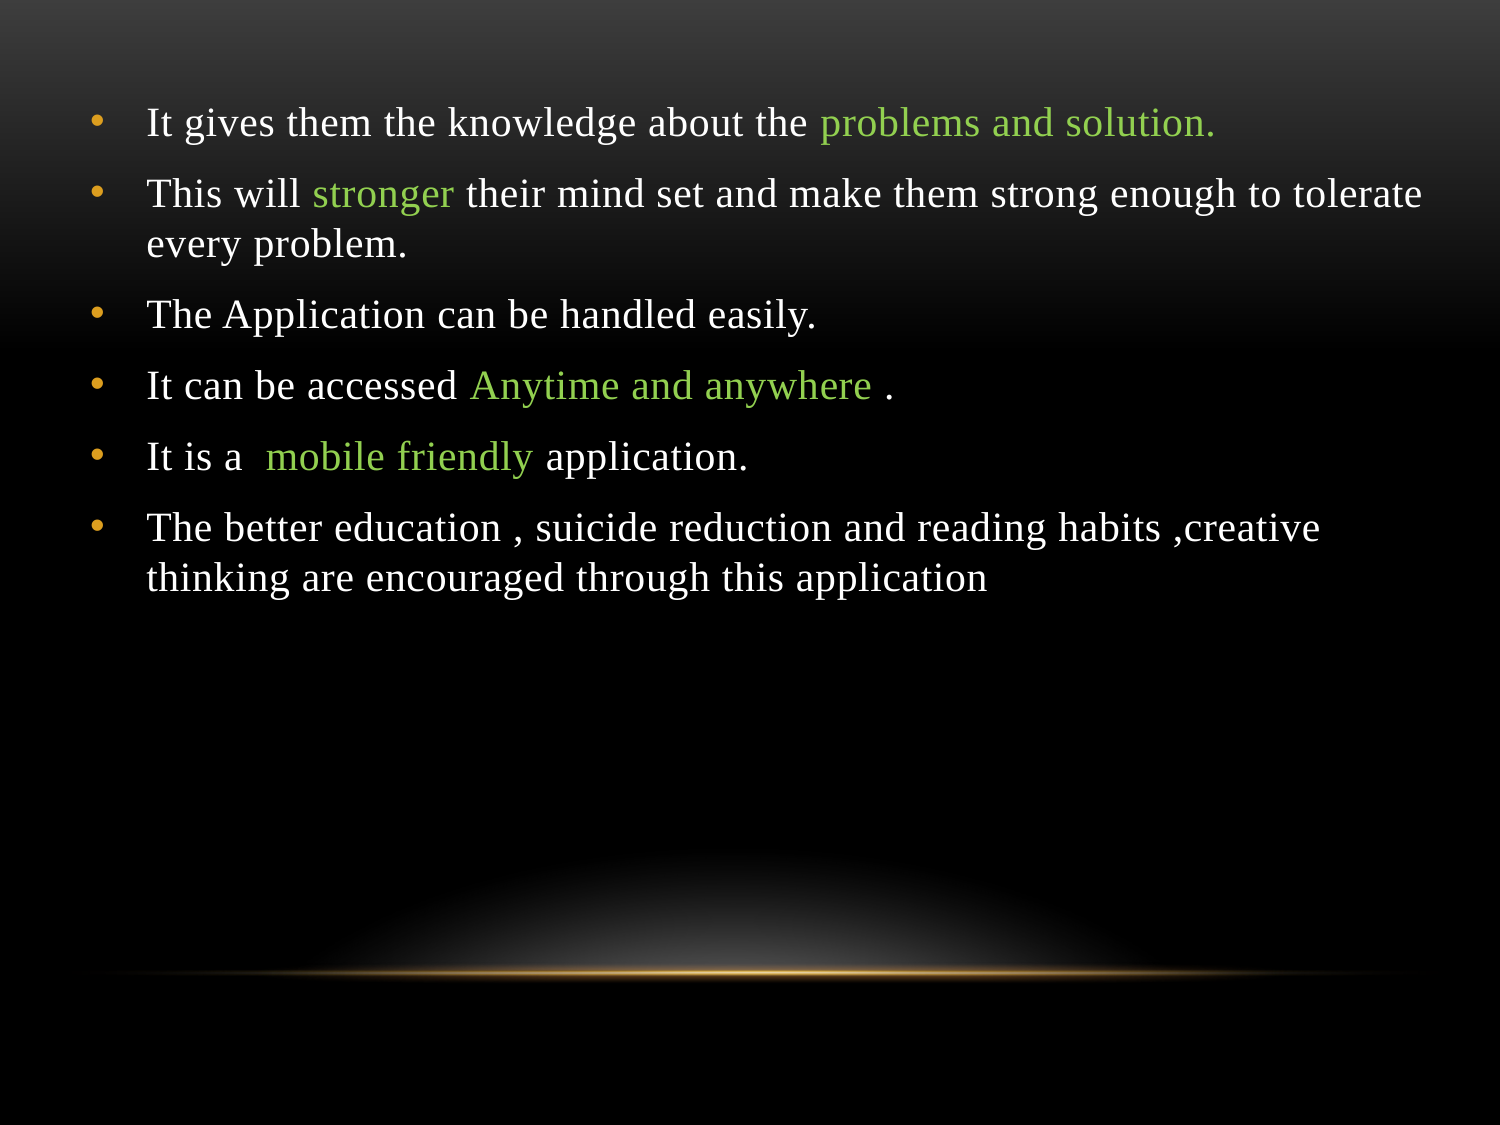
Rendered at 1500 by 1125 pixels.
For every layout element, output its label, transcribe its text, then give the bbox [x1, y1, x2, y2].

picture [0, 0, 1500, 1125]
list It gives them the knowledge about the problems and solution. This will stronger their mind set and make them strong enough to tolerate every problem. The Application can be handled easily. It can be accessed Anytime and anywhere . It is a mobile friendly application. The better education , suicide reduction and reading habits ,creative thinking are encouraged through this application [75, 87, 1450, 1025]
